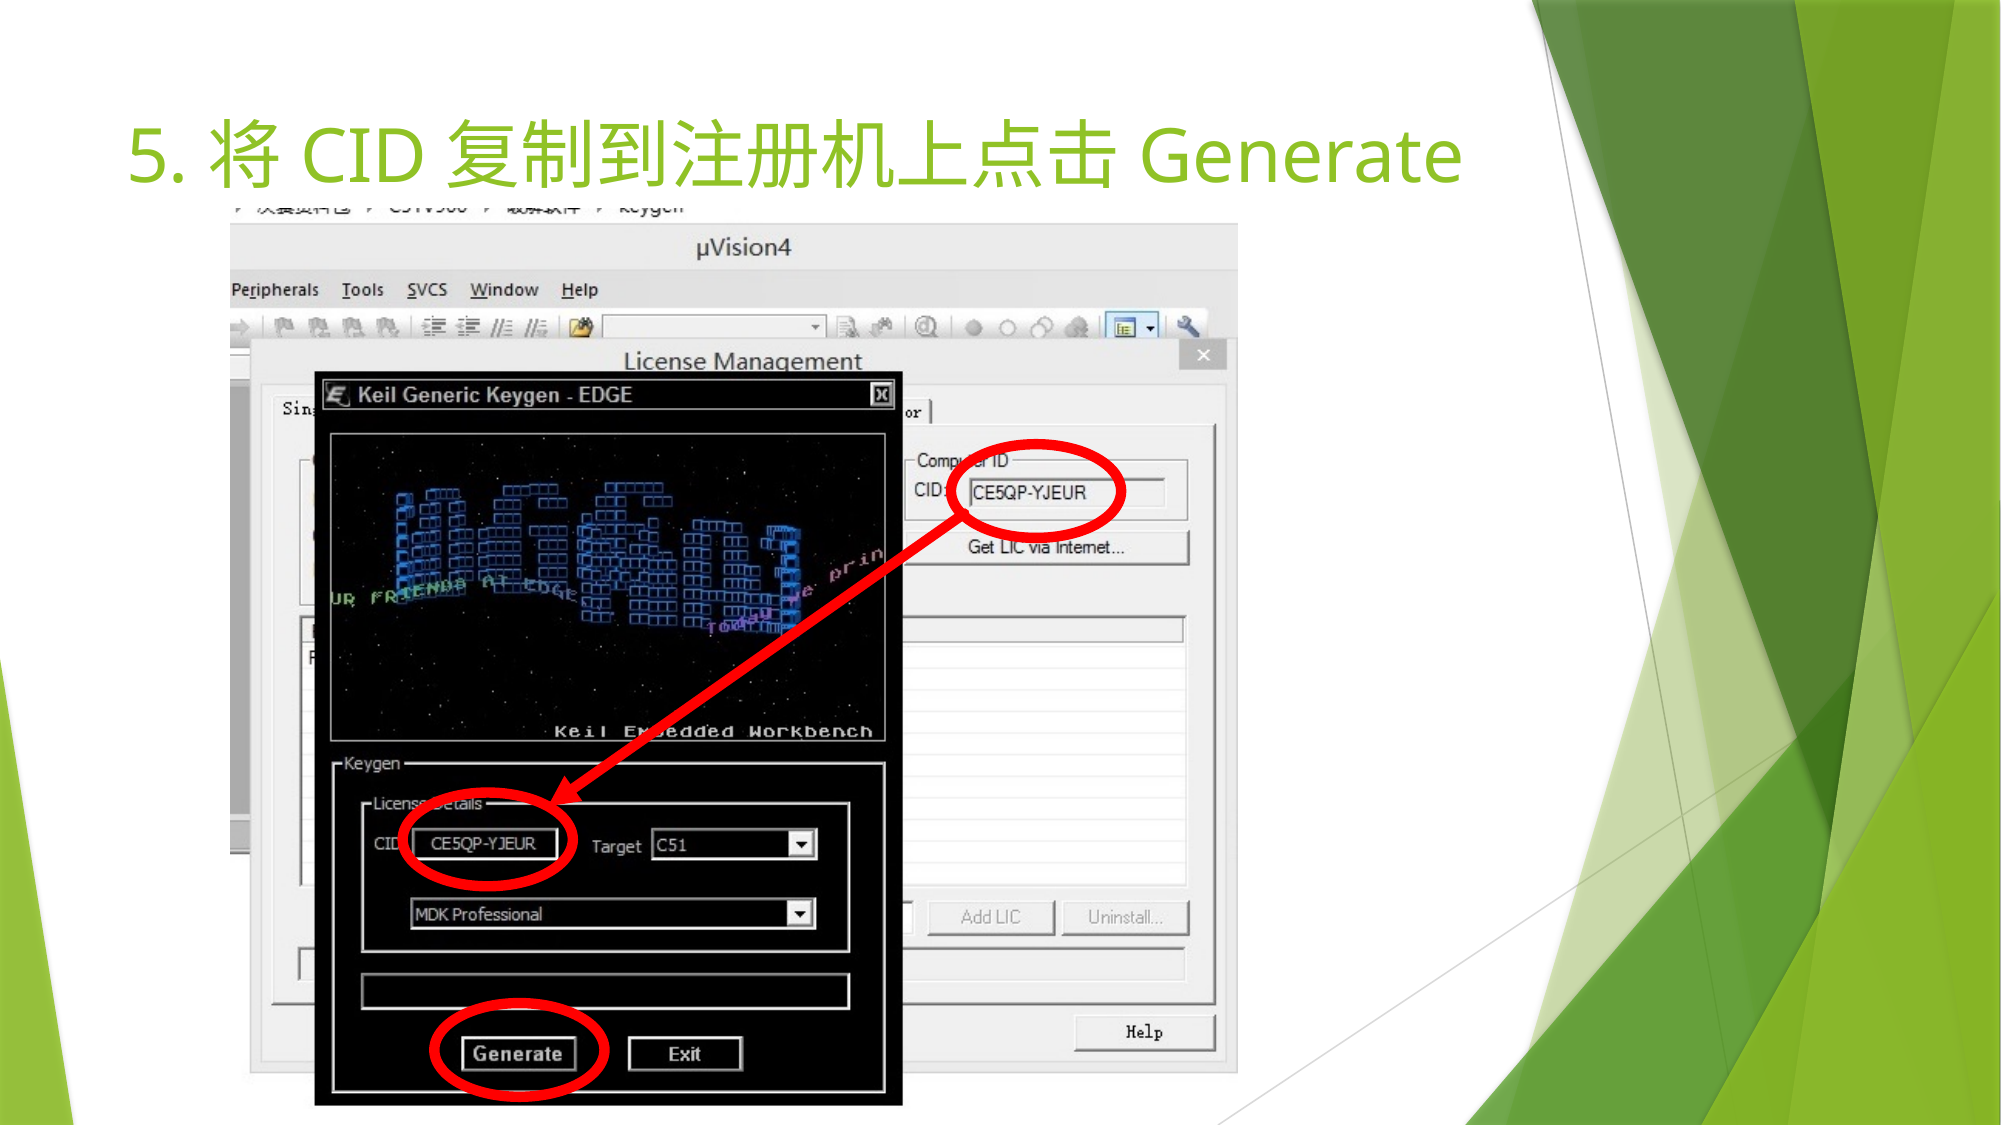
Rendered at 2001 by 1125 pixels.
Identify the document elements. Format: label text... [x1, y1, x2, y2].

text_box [547, 512, 965, 807]
title 5.将CID复制到注册机上点击Generate [111, 99, 1522, 317]
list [230, 207, 1238, 1110]
